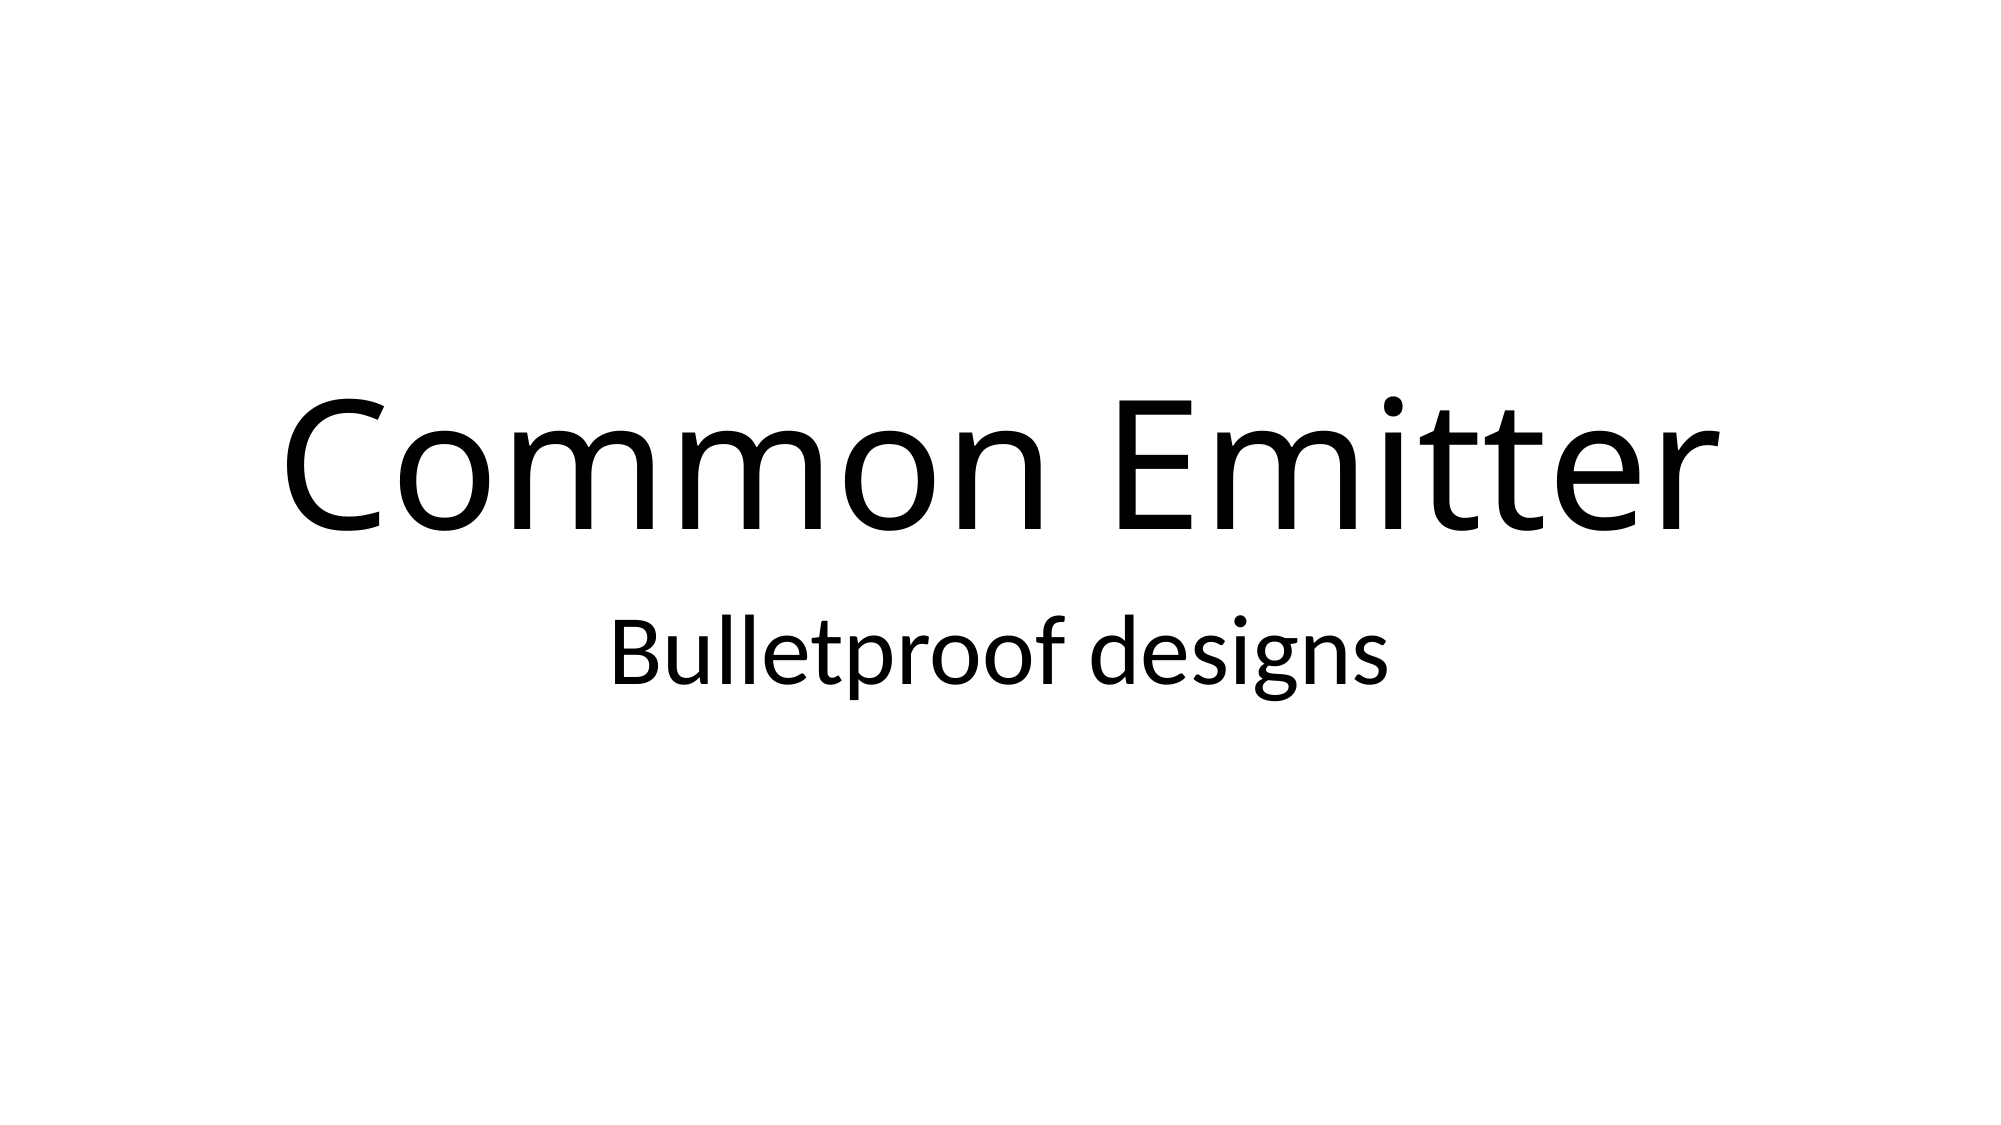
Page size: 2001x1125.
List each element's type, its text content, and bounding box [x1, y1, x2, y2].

subtitle Bulletproof designs [249, 590, 1750, 863]
title Common Emitter [249, 184, 1750, 576]
